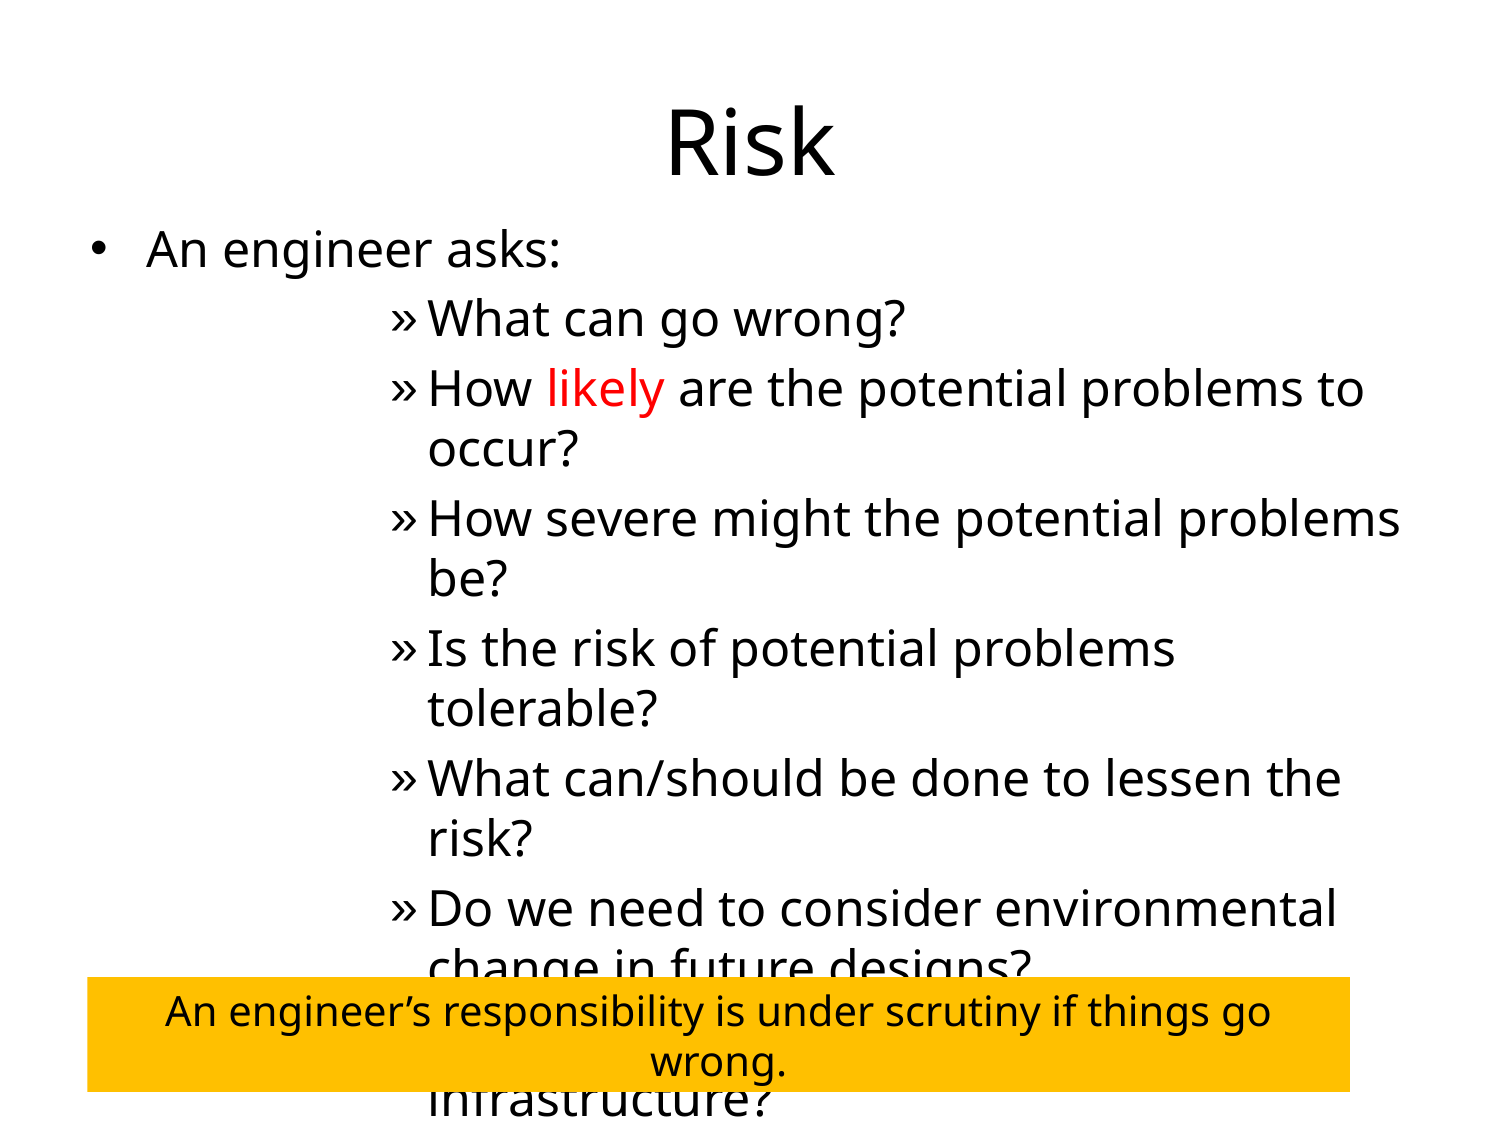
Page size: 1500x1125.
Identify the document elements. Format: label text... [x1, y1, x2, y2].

title Risk [75, 45, 1425, 209]
list An engineer asks: What can go wrong? How likely are the potential problems to occur? How severe might the potential problems be? Is the risk of potential problems tolerable? What can/should be done to lessen the risk? Do we need to consider environmental change in future designs? Do we need to upgrade our current infrastructure? [75, 209, 1425, 952]
slide_number 40 [100, 1092, 426, 1103]
text_box An engineer’s responsibility is under scrutiny if things go wrong. [87, 977, 1350, 1092]
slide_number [1050, 1042, 1426, 1103]
